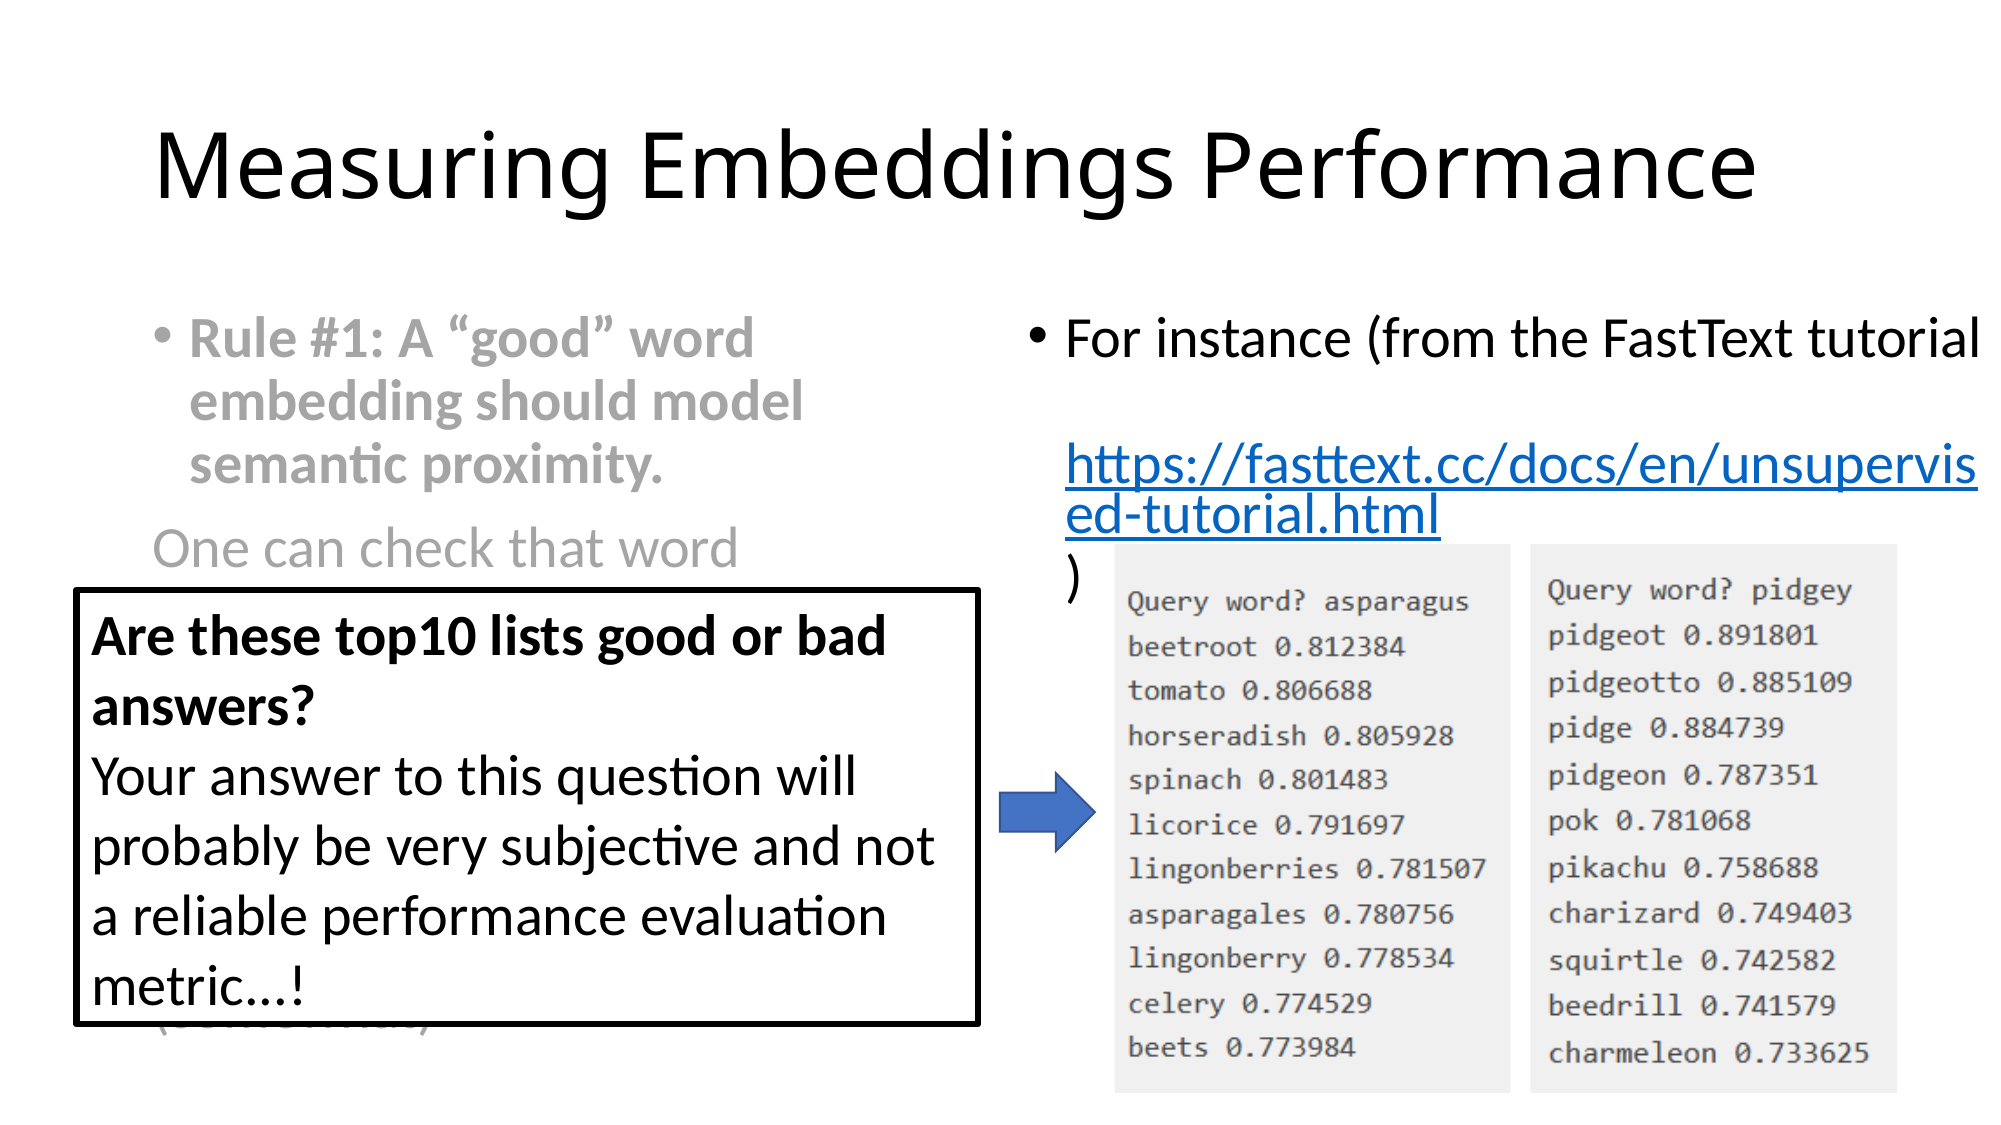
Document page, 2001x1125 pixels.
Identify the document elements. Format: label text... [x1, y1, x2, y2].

text_box [998, 770, 1097, 854]
list For instance (from the FastText tutorial https://fasttext.cc/docs/en/unsupervised-tutorial.html) [1012, 299, 2000, 1125]
picture [1530, 544, 1898, 1093]
title Measuring Embeddings Performance [137, 59, 1863, 278]
picture [1114, 544, 1511, 1093]
text_box Are these top10 lists good or bad answers? Your answer to this question will probably be very subjective and not a reliable performance evaluation metric...! [76, 589, 979, 1025]
